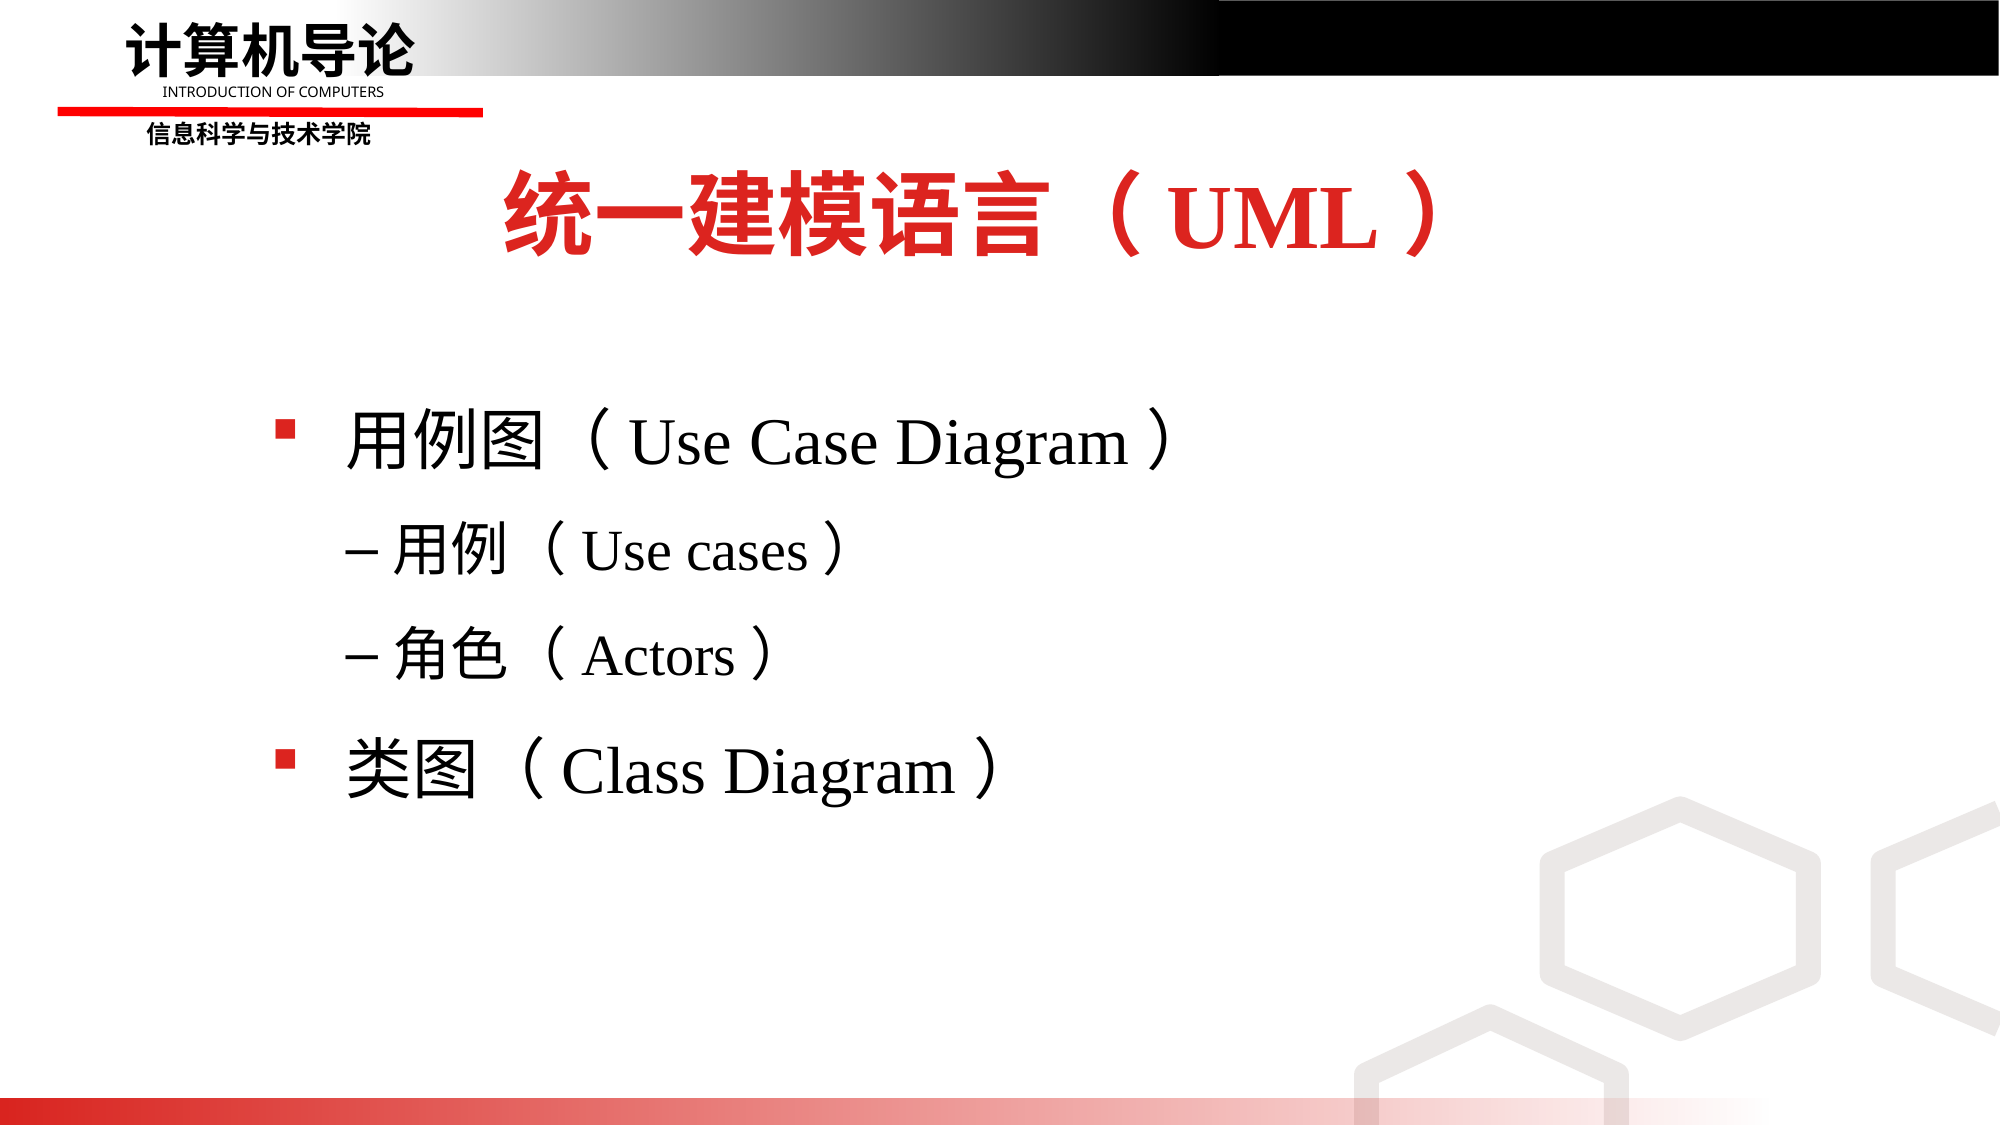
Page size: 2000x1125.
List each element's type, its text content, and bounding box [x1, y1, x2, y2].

title 统一建模语言（UML） [99, 133, 1898, 291]
list 用例图（Use Case Diagram） 用例（Use cases） 角色（Actors） 类图（Class Diagram） [255, 349, 1711, 875]
